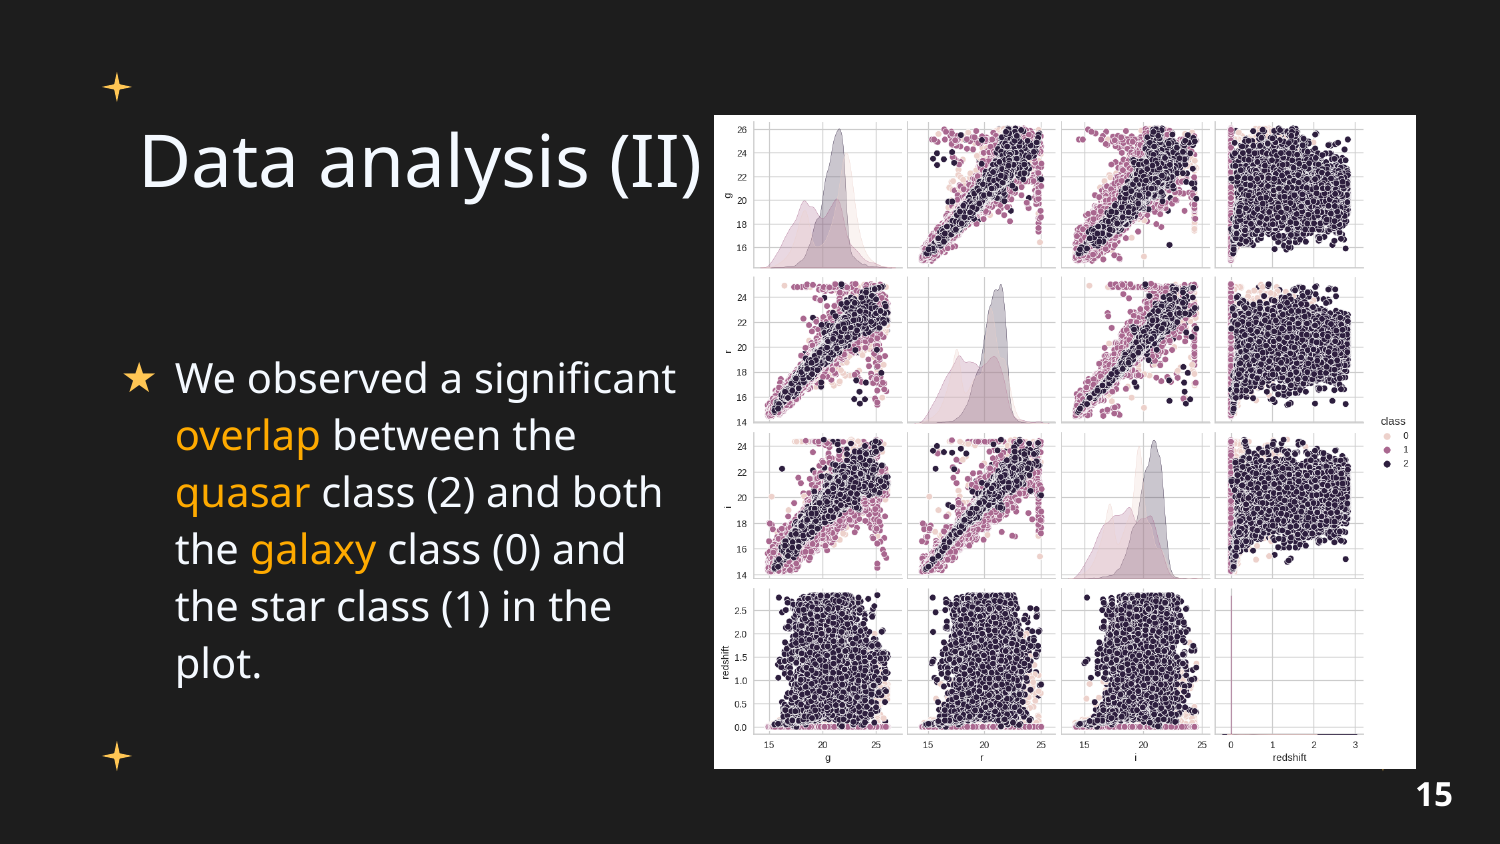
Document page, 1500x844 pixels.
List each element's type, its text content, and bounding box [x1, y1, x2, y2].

title Data analysis (II) [123, 94, 852, 218]
picture [714, 114, 1416, 769]
subtitle We observed a significant overlap between the quasar class (2) and both the galaxy class (0) and the star class (1) in the plot. [84, 294, 694, 735]
text_box 15 [1400, 765, 1480, 831]
